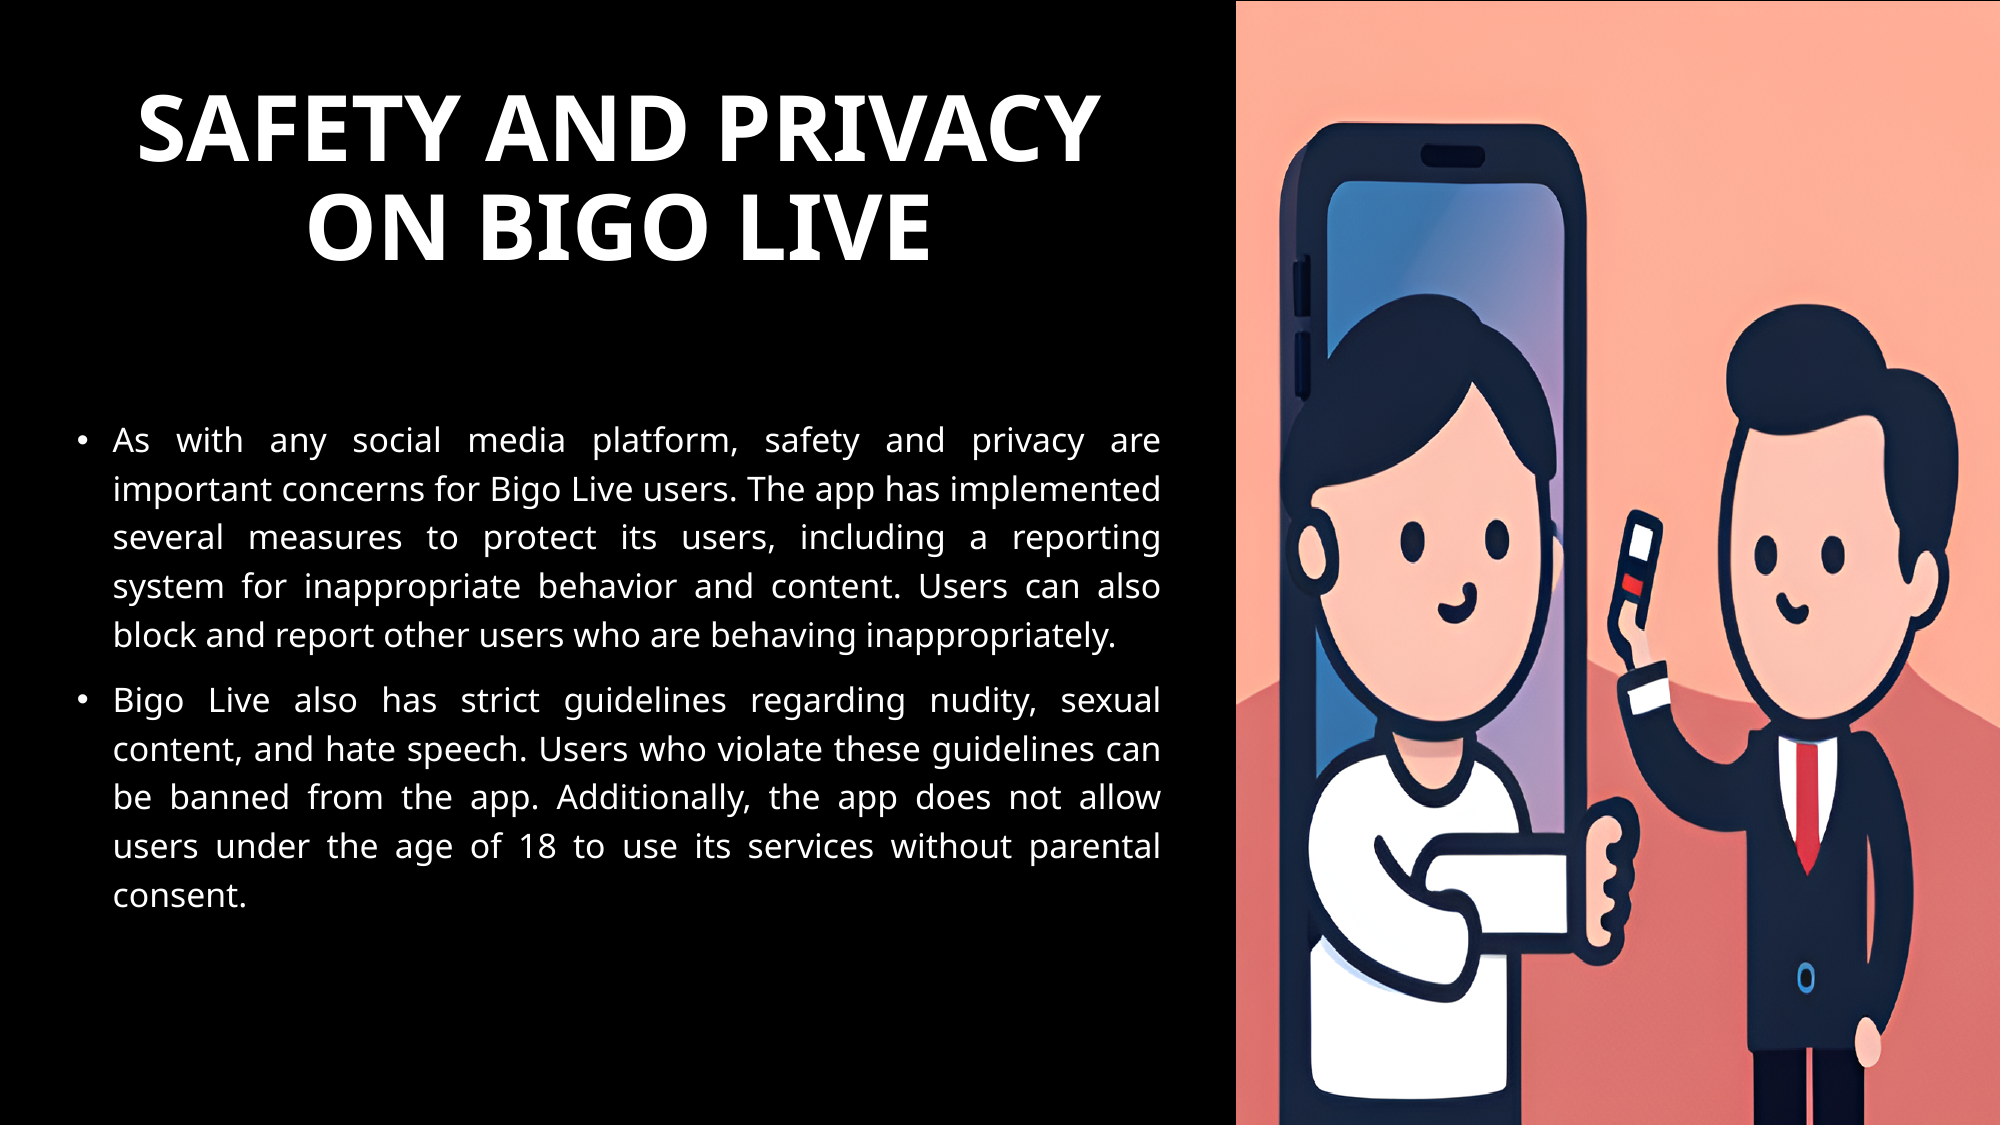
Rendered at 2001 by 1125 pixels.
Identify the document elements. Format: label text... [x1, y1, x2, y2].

picture [1235, 1, 2000, 1125]
title Safety and Privacy on Bigo Live [61, 70, 1178, 293]
list As with any social media platform, safety and privacy are important concerns for Bigo Live users. The app has implemented several measures to protect its users, including a reporting system for inappropriate behavior and content. Users can also block and report other users who are behaving inappropriately. Bigo Live also has strict guidelines regarding nudity, sexual content, and hate speech. Users who violate these guidelines can be banned from the app. Additionally, the app does not allow users under the age of 18 to use its services without parental consent. [61, 403, 1178, 959]
